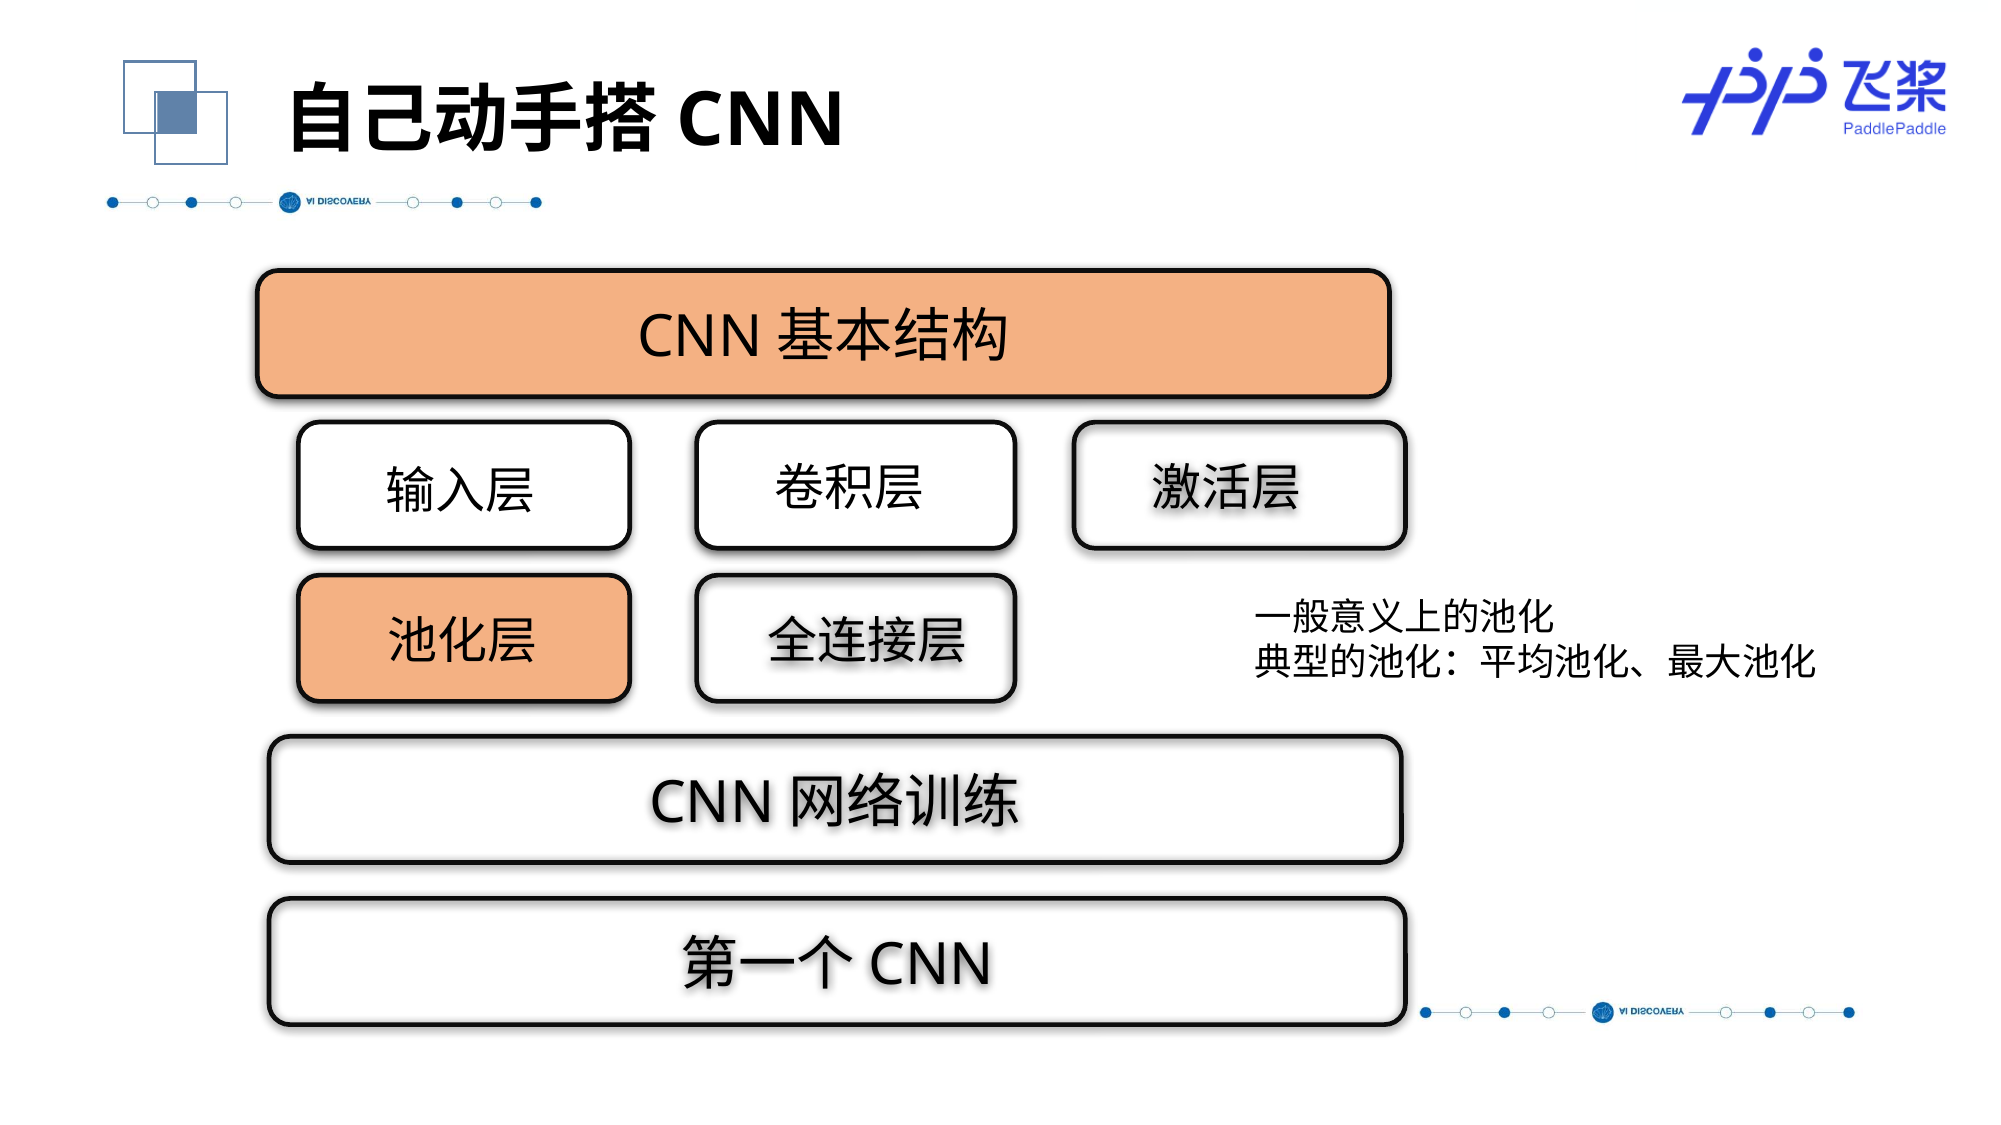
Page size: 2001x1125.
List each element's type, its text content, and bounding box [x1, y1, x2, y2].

picture [95, 180, 550, 229]
text_box 池化层 [298, 575, 630, 702]
text_box 一般意义上的池化 典型的池化：平均池化、最大池化 [1239, 585, 1967, 690]
text_box 自己动手搭CNN [269, 62, 958, 168]
text_box 卷积层 [696, 422, 1016, 549]
text_box CNN基本结构 [257, 270, 1390, 397]
picture [1635, 0, 1988, 173]
text_box CNN网络训练 [269, 736, 1402, 863]
text_box 全连接层 [696, 575, 1016, 702]
picture [1408, 990, 1863, 1039]
text_box 输入层 [298, 422, 630, 549]
text_box 第一个CNN [268, 898, 1406, 1025]
text_box 激活层 [1074, 422, 1406, 549]
